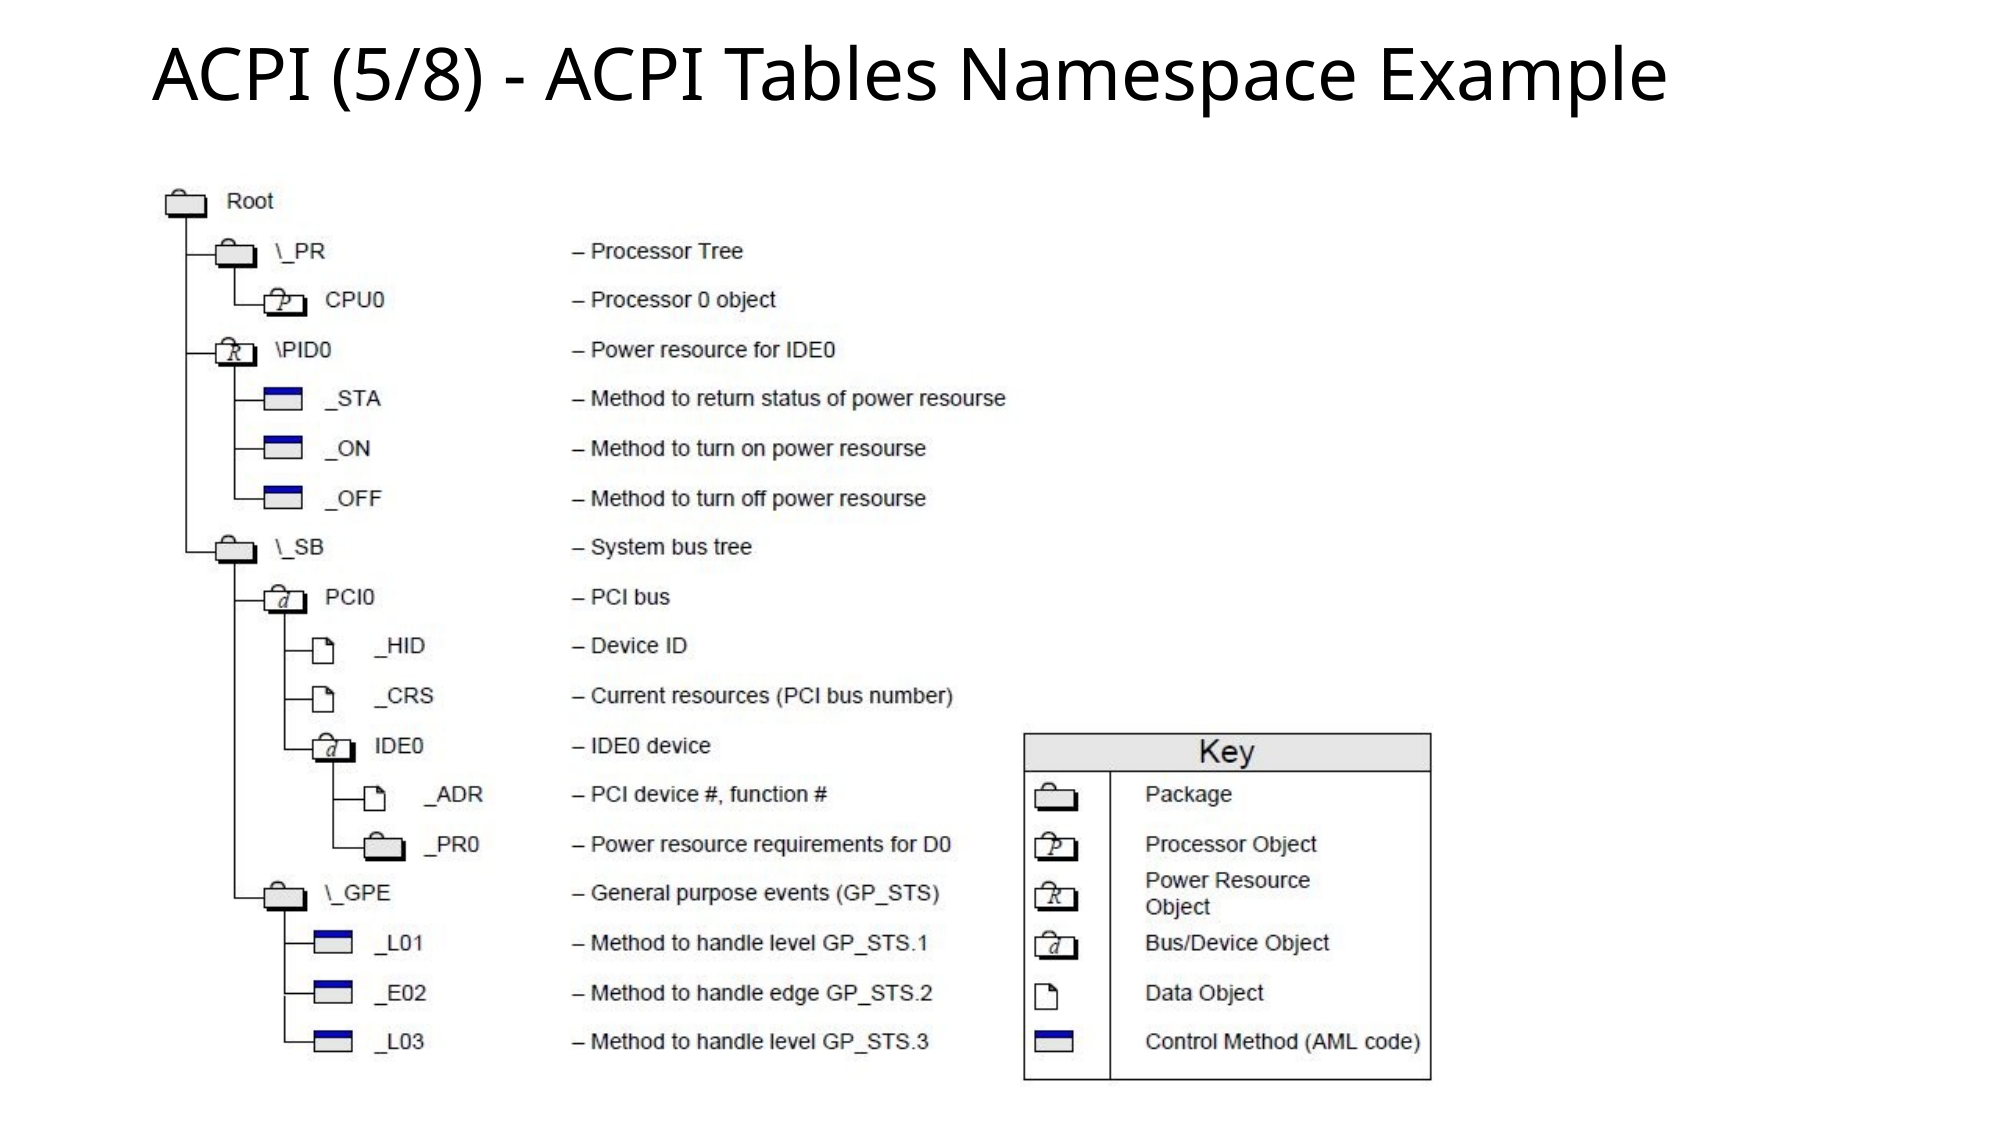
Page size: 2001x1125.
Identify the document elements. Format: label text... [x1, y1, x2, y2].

title ACPI (5/8) - ACPI Tables Namespace Example [137, 29, 1863, 124]
picture [120, 173, 1460, 1101]
